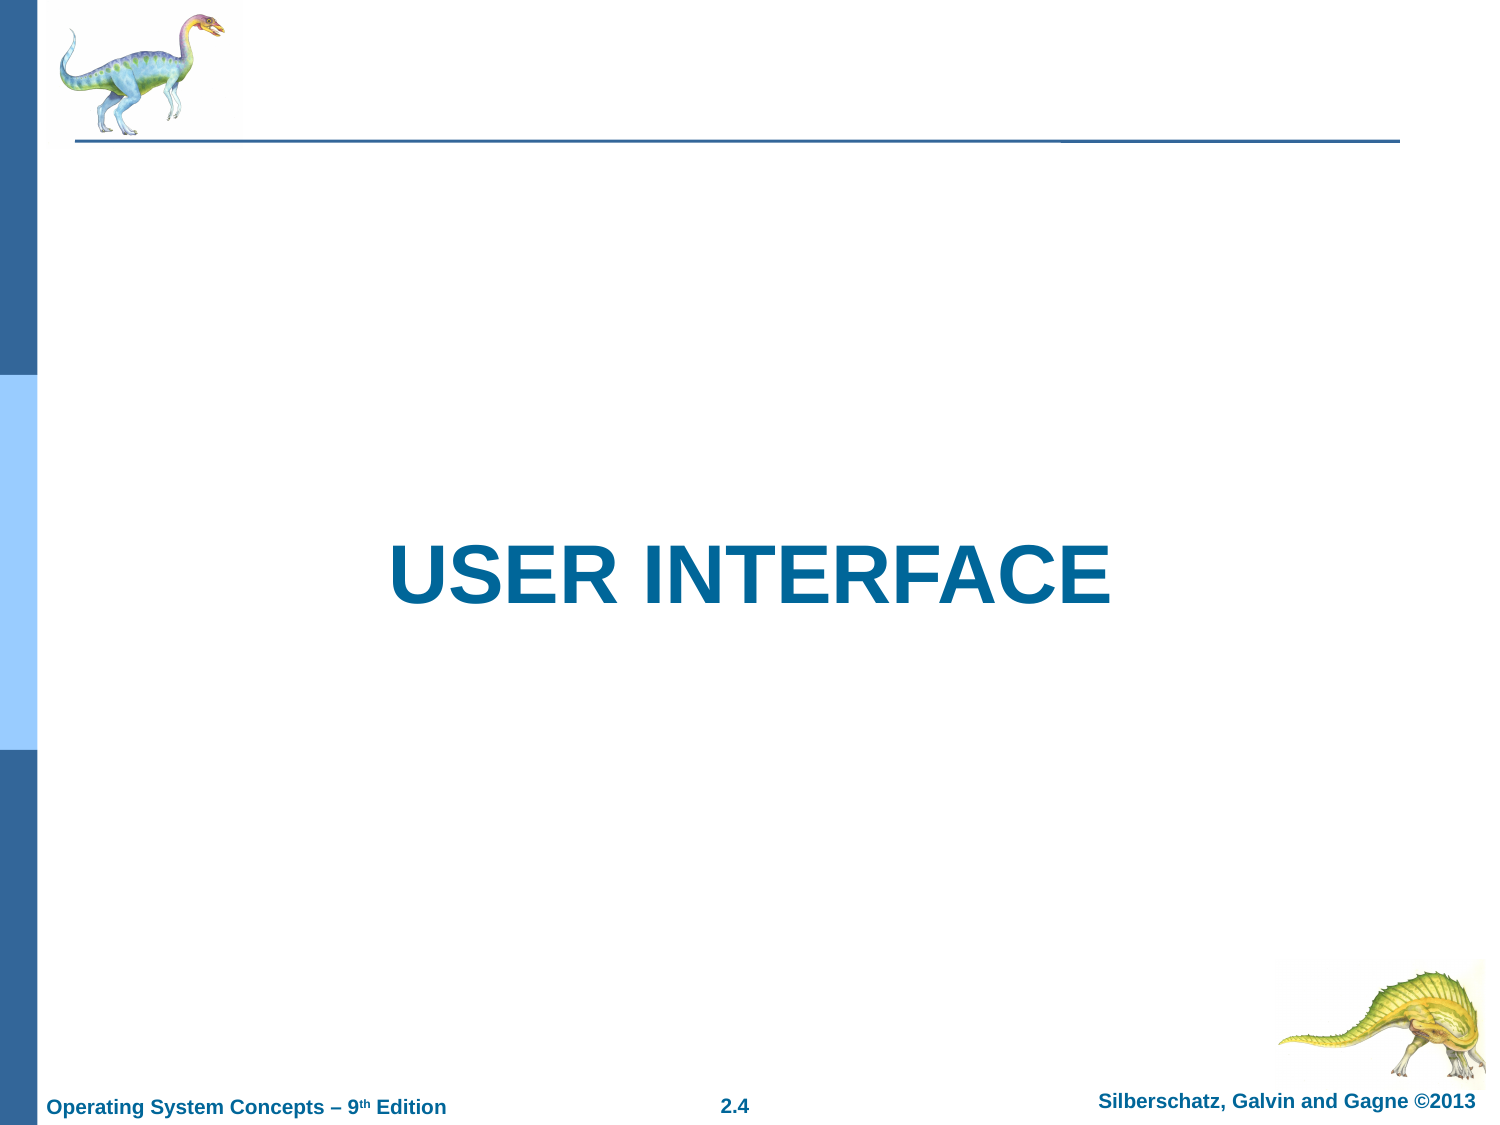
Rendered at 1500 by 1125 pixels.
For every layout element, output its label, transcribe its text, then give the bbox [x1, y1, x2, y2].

picture [46, 0, 243, 149]
picture [1275, 959, 1486, 1090]
title User Interface [113, 513, 1389, 737]
